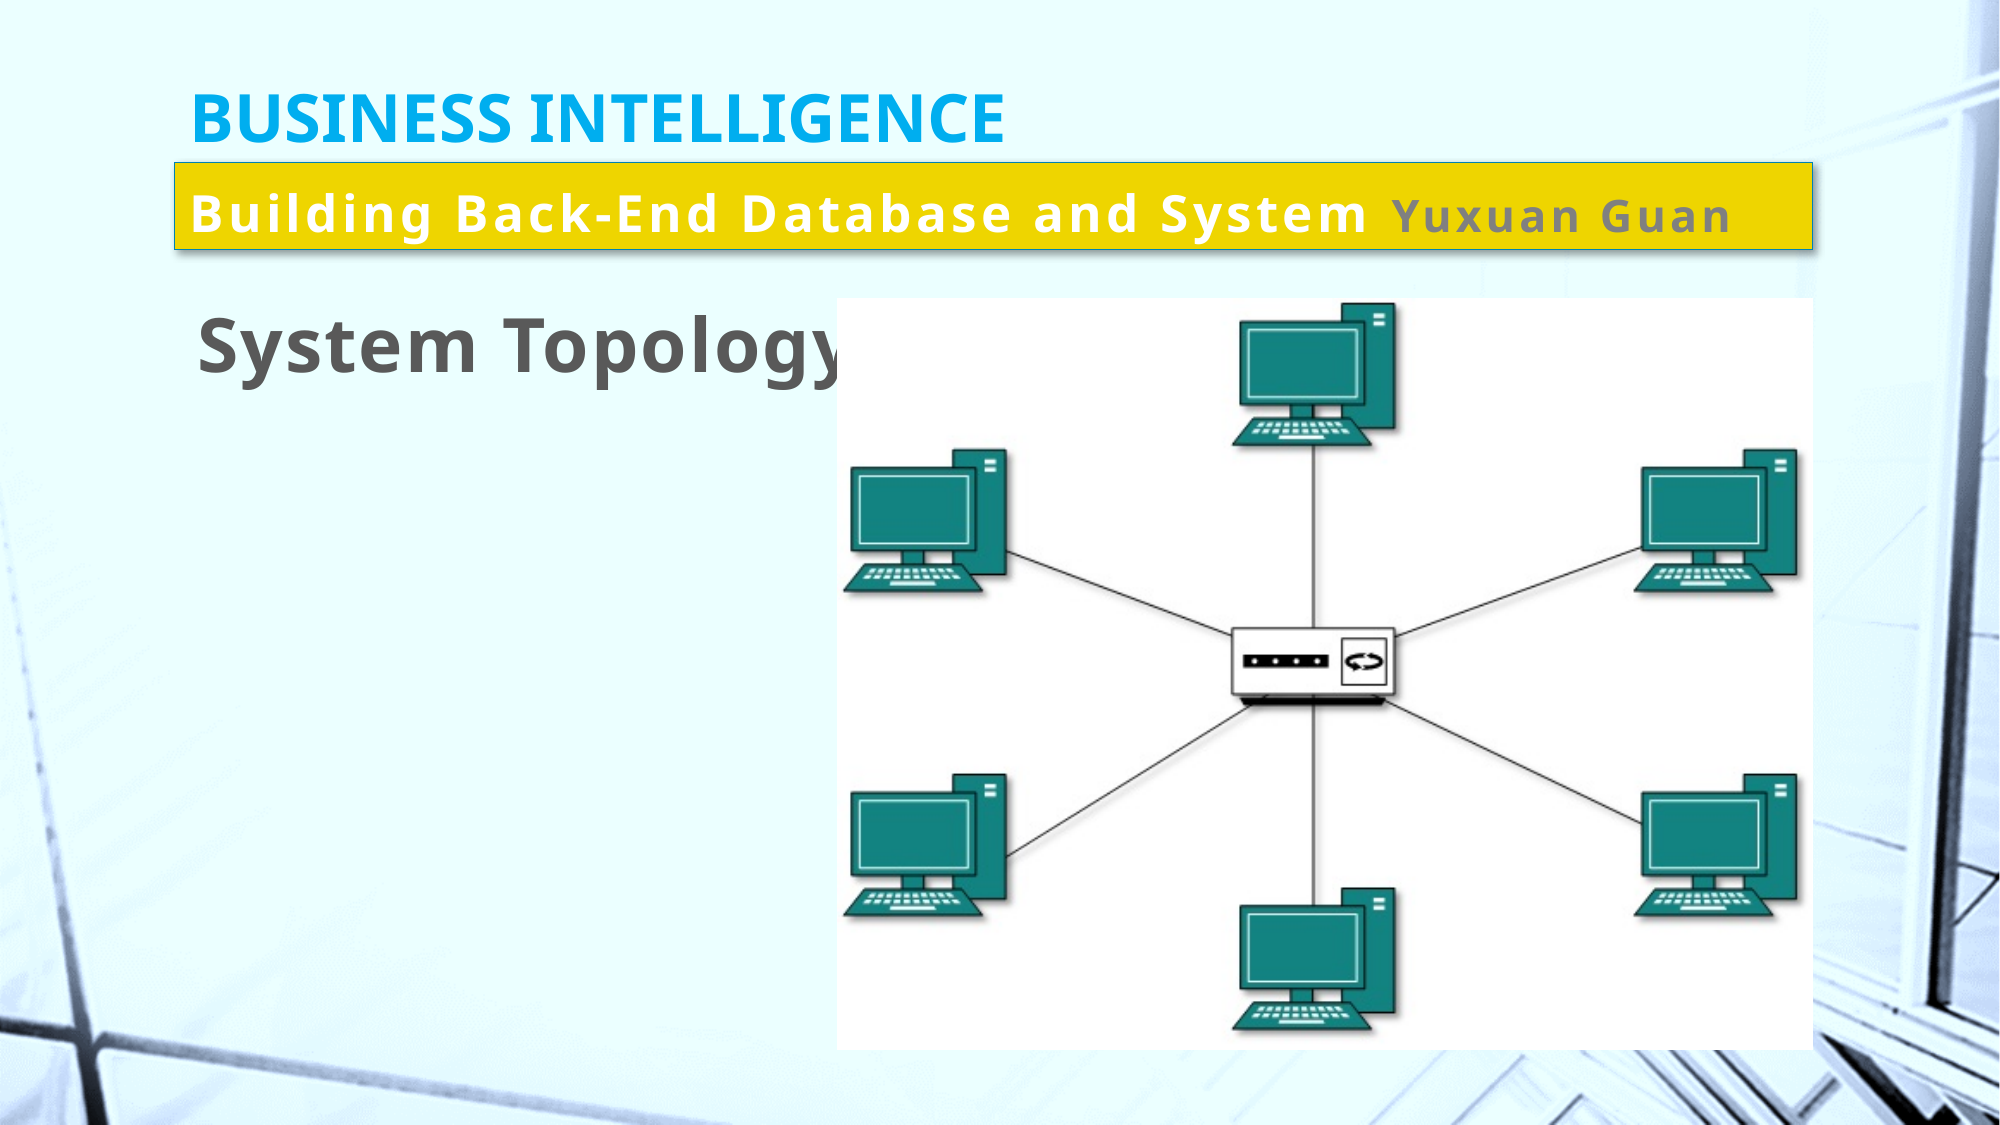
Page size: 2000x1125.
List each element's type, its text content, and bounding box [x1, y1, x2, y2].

list System Topology [174, 299, 837, 988]
text_box Building Back-End Database and System Yuxuan Guan [174, 162, 1813, 250]
title BUSINESS INTELLIGENCE [174, 75, 2000, 163]
picture [0, 0, 2000, 1125]
